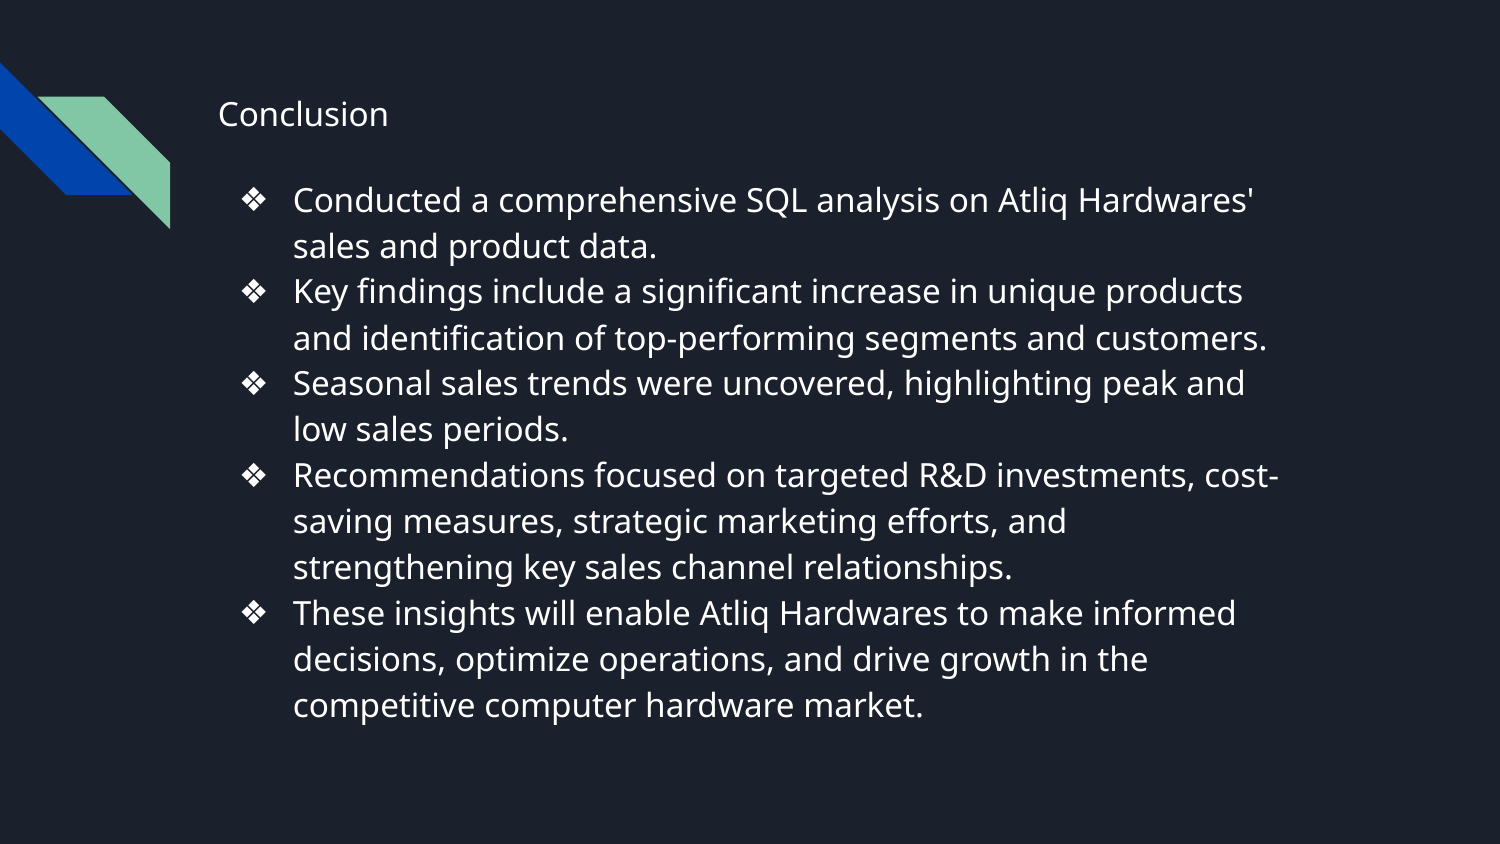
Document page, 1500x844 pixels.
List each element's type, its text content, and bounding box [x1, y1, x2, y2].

text_box Conclusion Conducted a comprehensive SQL analysis on Atliq Hardwares' sales and product data. Key findings include a significant increase in unique products and identification of top-performing segments and customers. Seasonal sales trends were uncovered, highlighting peak and low sales periods. Recommendations focused on targeted R&D investments, cost-saving measures, strategic marketing efforts, and strengthening key sales channel relationships. These insights will enable Atliq Hardwares to make informed decisions, optimize operations, and drive growth in the competitive computer hardware market. [202, 78, 1309, 752]
